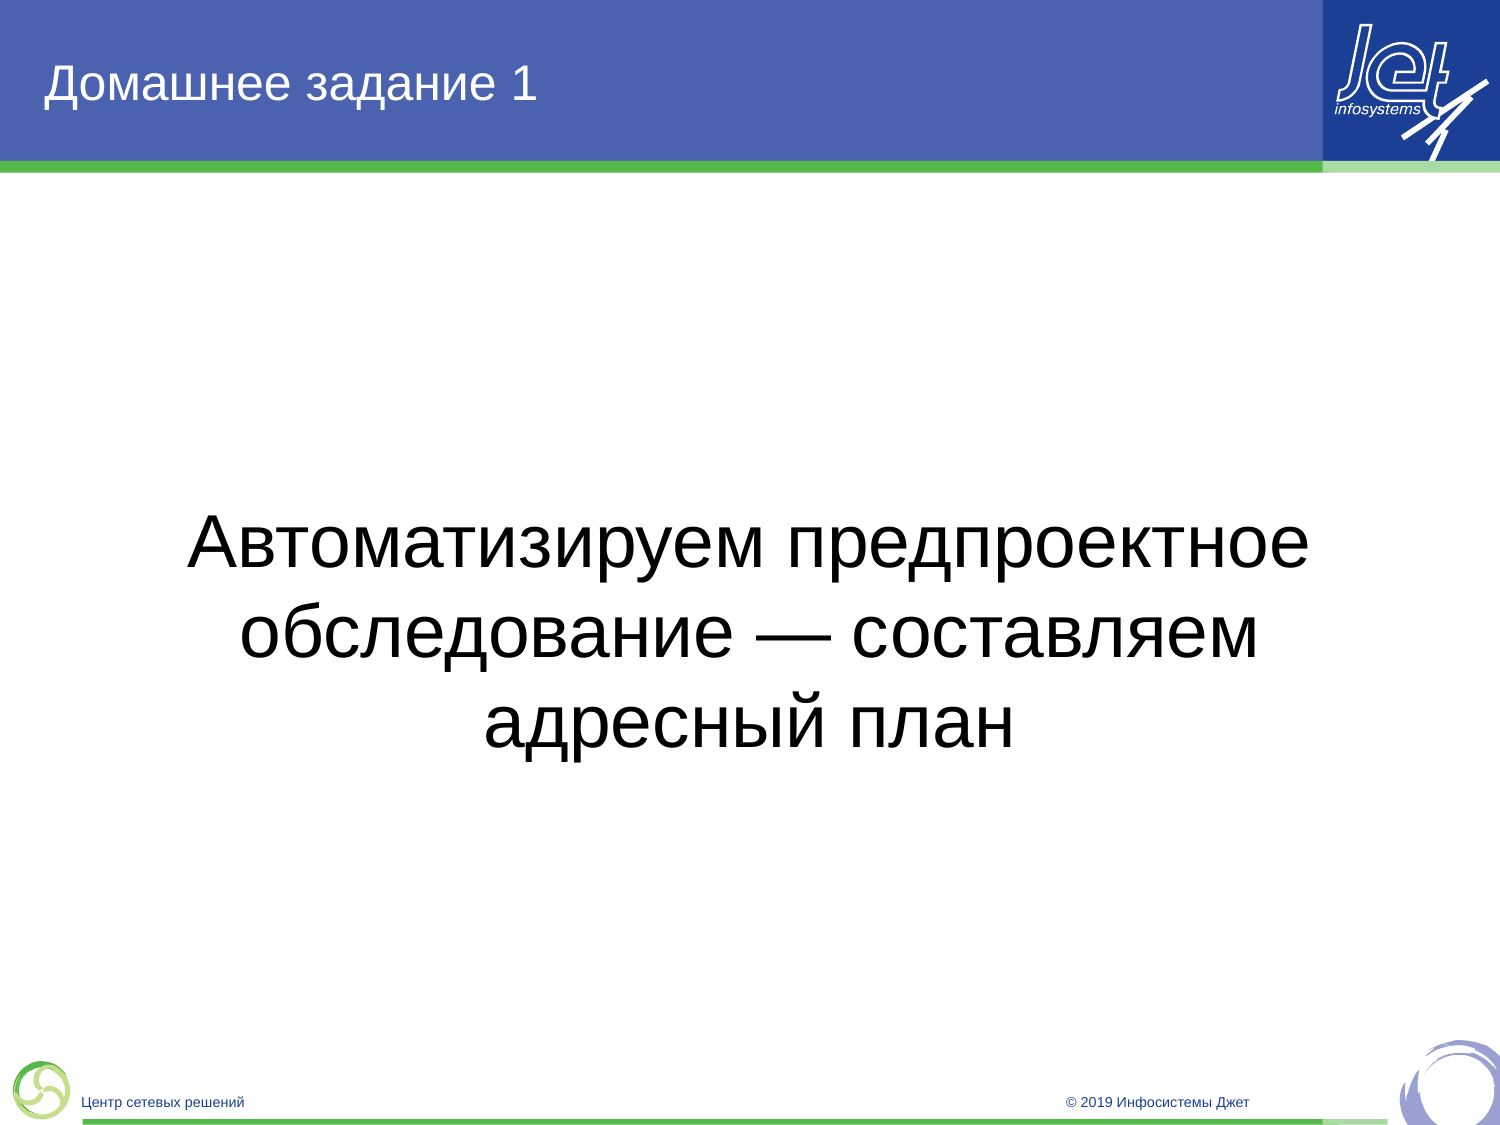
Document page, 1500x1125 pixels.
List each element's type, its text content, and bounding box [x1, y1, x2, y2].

title Домашнее задание 1 [29, 21, 1294, 140]
list Автоматизируем предпроектное обследование — составляем адресный план [75, 196, 1425, 1059]
